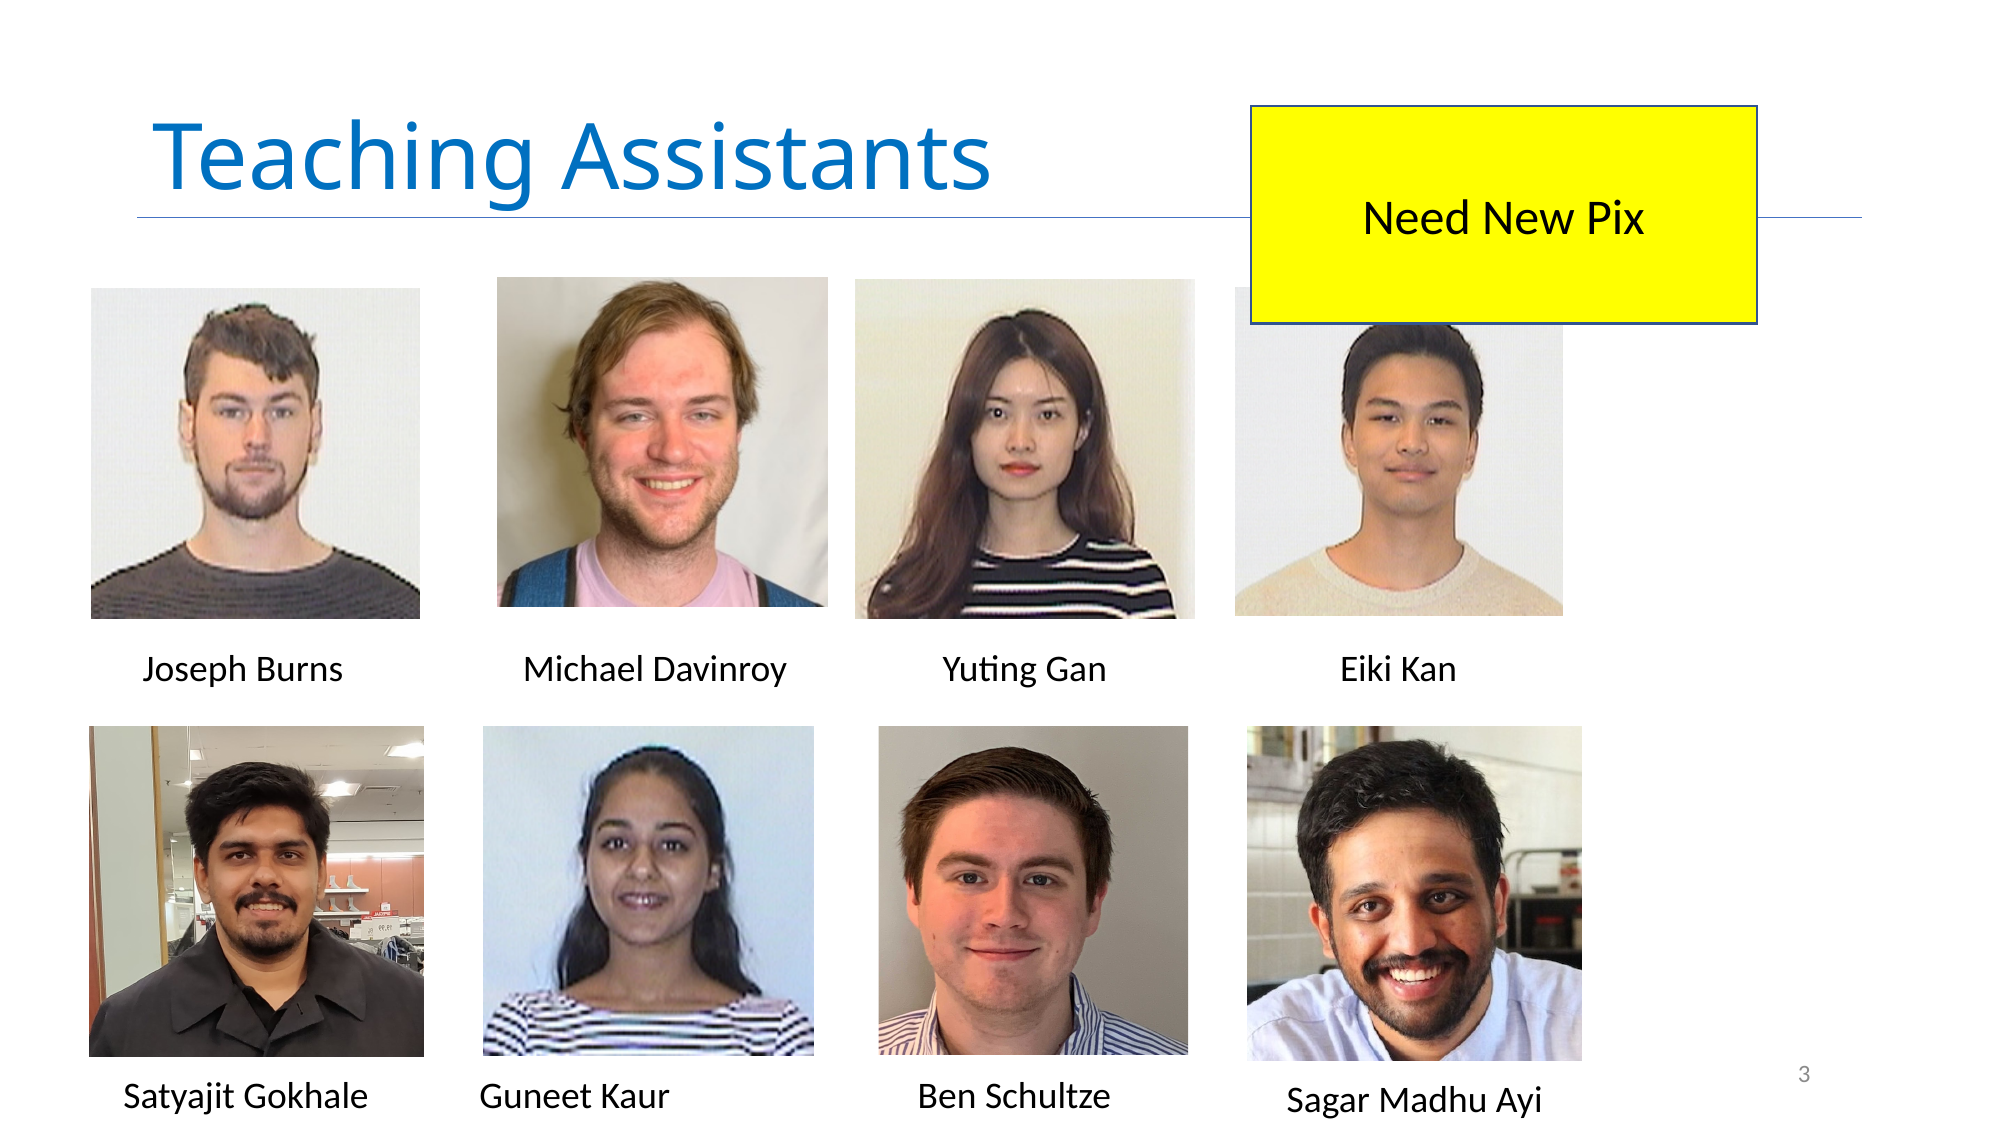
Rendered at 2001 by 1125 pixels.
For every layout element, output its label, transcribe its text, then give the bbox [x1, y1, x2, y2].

text_box Sagar Madhu Ayi [1282, 1070, 1548, 1124]
picture [855, 279, 1195, 619]
text_box Yuting Gan [938, 639, 1112, 694]
text_box Guneet Kaur [475, 1066, 675, 1120]
picture [497, 277, 828, 607]
title Teaching Assistants [137, 0, 1863, 218]
text_box Joseph Burns [138, 639, 349, 694]
text_box Ben Schultze [913, 1066, 1116, 1120]
picture [91, 288, 420, 619]
picture [1247, 726, 1582, 1061]
text_box Satyajit Gokhale [119, 1066, 374, 1120]
picture [878, 726, 1189, 1055]
text_box Need New Pix [1250, 105, 1758, 325]
picture [1235, 287, 1563, 616]
text_box Michael Davinroy [518, 639, 813, 694]
picture [89, 726, 424, 1057]
text_box Eiki Kan [1335, 639, 1462, 694]
picture [483, 726, 814, 1056]
slide_number 3 [1375, 1042, 1826, 1103]
